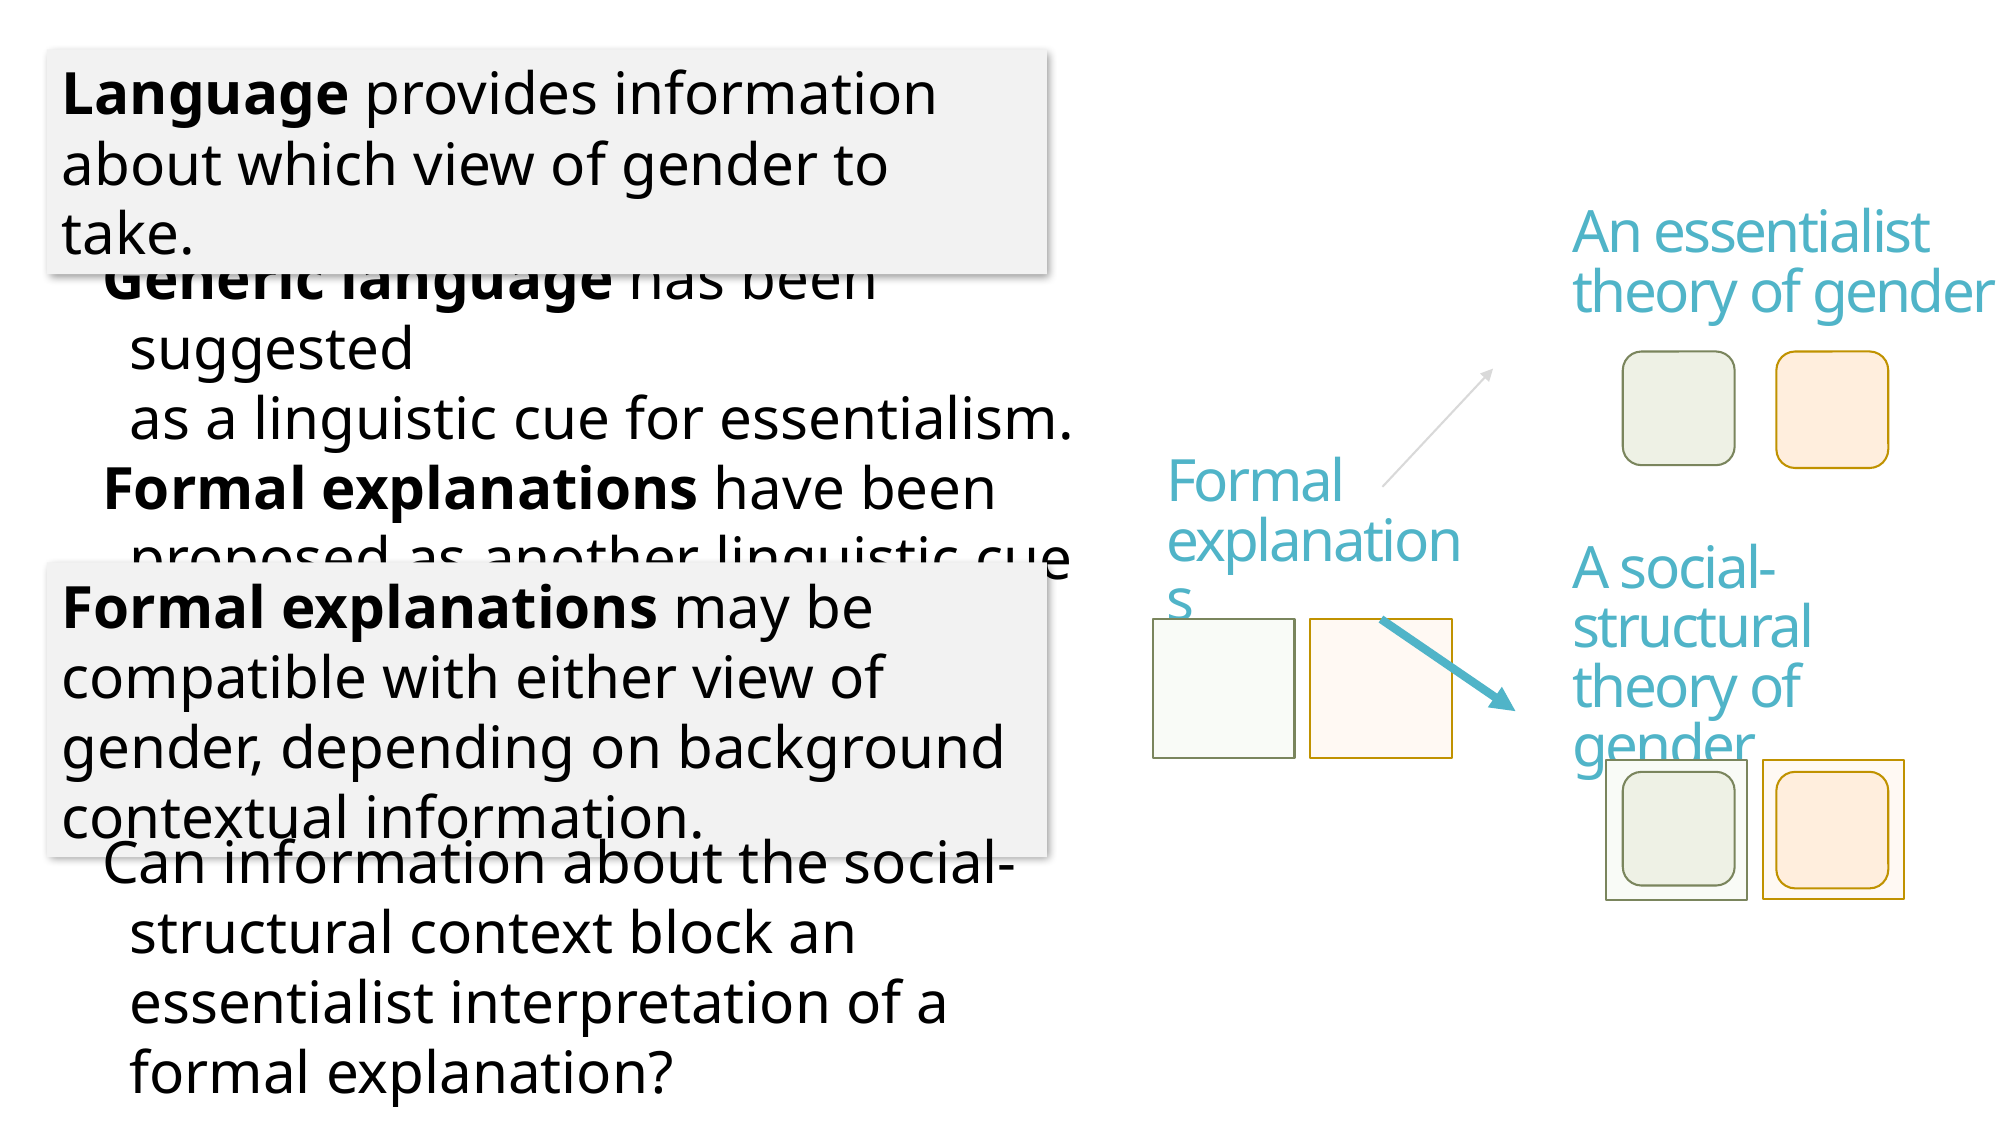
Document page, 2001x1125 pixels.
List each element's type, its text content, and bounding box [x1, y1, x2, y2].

text_box Formal explanations [1150, 415, 1492, 672]
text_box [1380, 618, 1516, 712]
text_box [1152, 618, 1296, 759]
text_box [1382, 368, 1494, 488]
text_box Language provides information about which view of gender to take. [46, 49, 1047, 275]
text_box An essentialist theory of gender [1557, 136, 2000, 393]
text_box Can information about the social-structural context block an essentialist interpretation of a formal explanation? [87, 818, 1113, 1113]
text_box [1309, 618, 1453, 759]
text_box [1605, 760, 1905, 901]
text_box Generic language has been suggested as a linguistic cue for essentialism. Formal explanations have been proposed as another linguistic cue for essentialism. [87, 234, 1113, 669]
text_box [1622, 351, 1889, 469]
title A social-structural theory of gender [1557, 531, 2000, 788]
text_box Formal explanations may be compatible with either view of gender, depending on background contextual information. [46, 562, 1047, 858]
